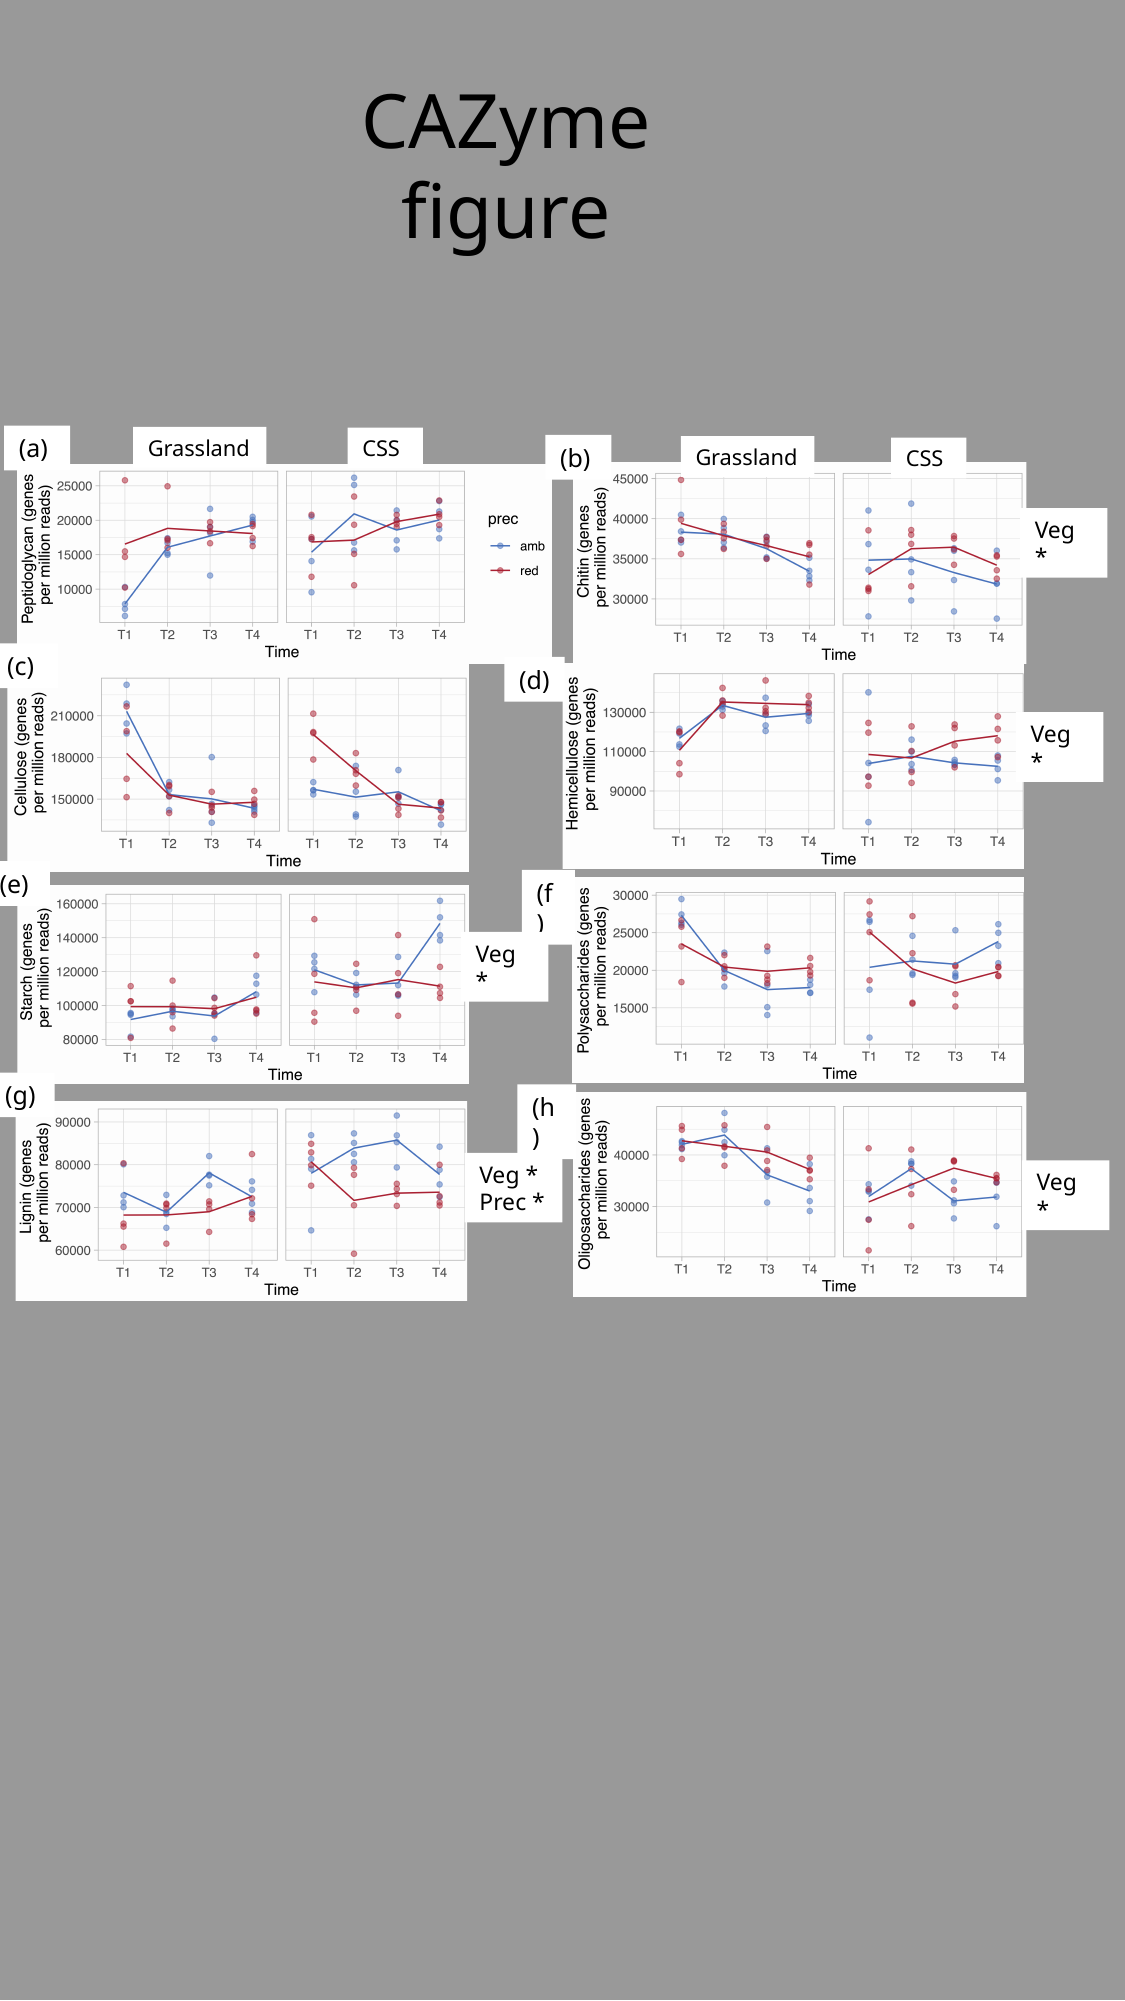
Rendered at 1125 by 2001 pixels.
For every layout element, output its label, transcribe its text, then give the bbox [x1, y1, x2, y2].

text_box CAZyme figure [238, 66, 774, 261]
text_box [0, 425, 1110, 1302]
